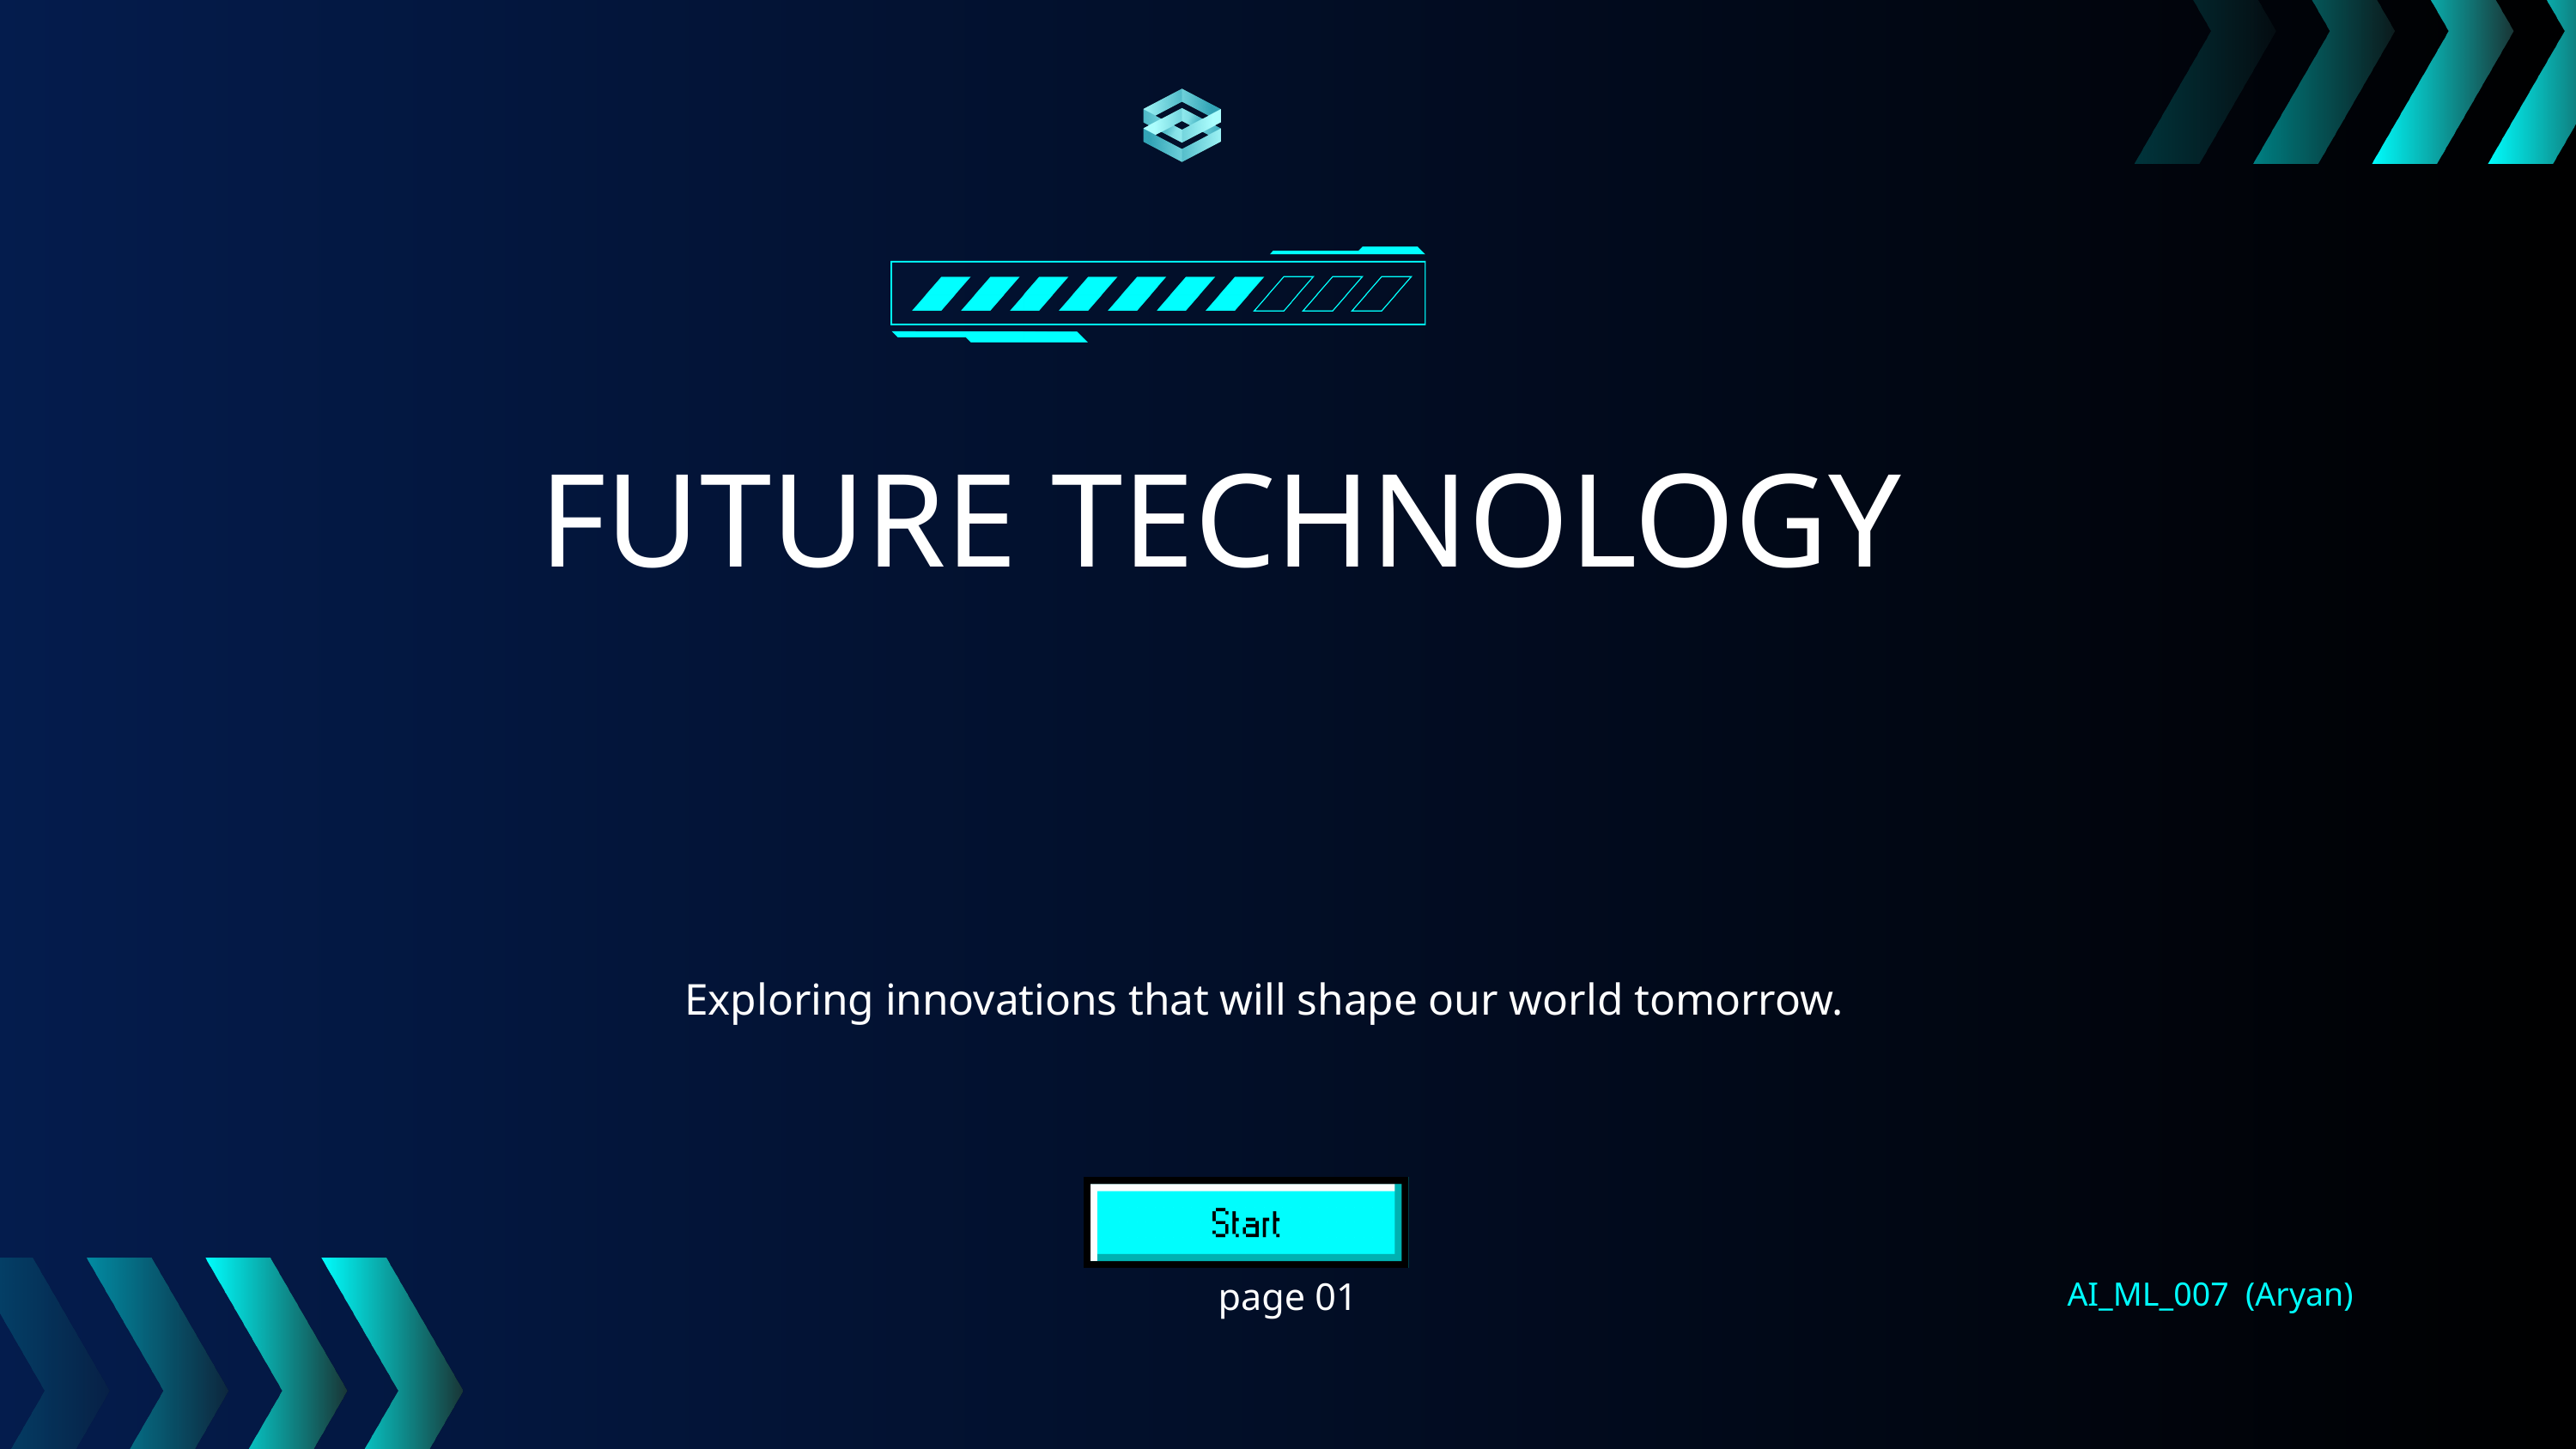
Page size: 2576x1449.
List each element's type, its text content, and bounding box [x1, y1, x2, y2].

text_box FUTURE TECHNOLOGY [332, 391, 2110, 593]
text_box [0, 1258, 464, 1449]
text_box [1143, 88, 1221, 162]
text_box [2134, 0, 2576, 164]
text_box page 01 [1124, 1277, 1452, 1319]
text_box Exploring innovations that will shape our world tomorrow. [375, 977, 2153, 1024]
text_box [890, 246, 1426, 343]
text_box [1083, 1177, 1409, 1268]
text_box AI_ML_007 (Aryan) [2054, 1267, 2382, 1319]
